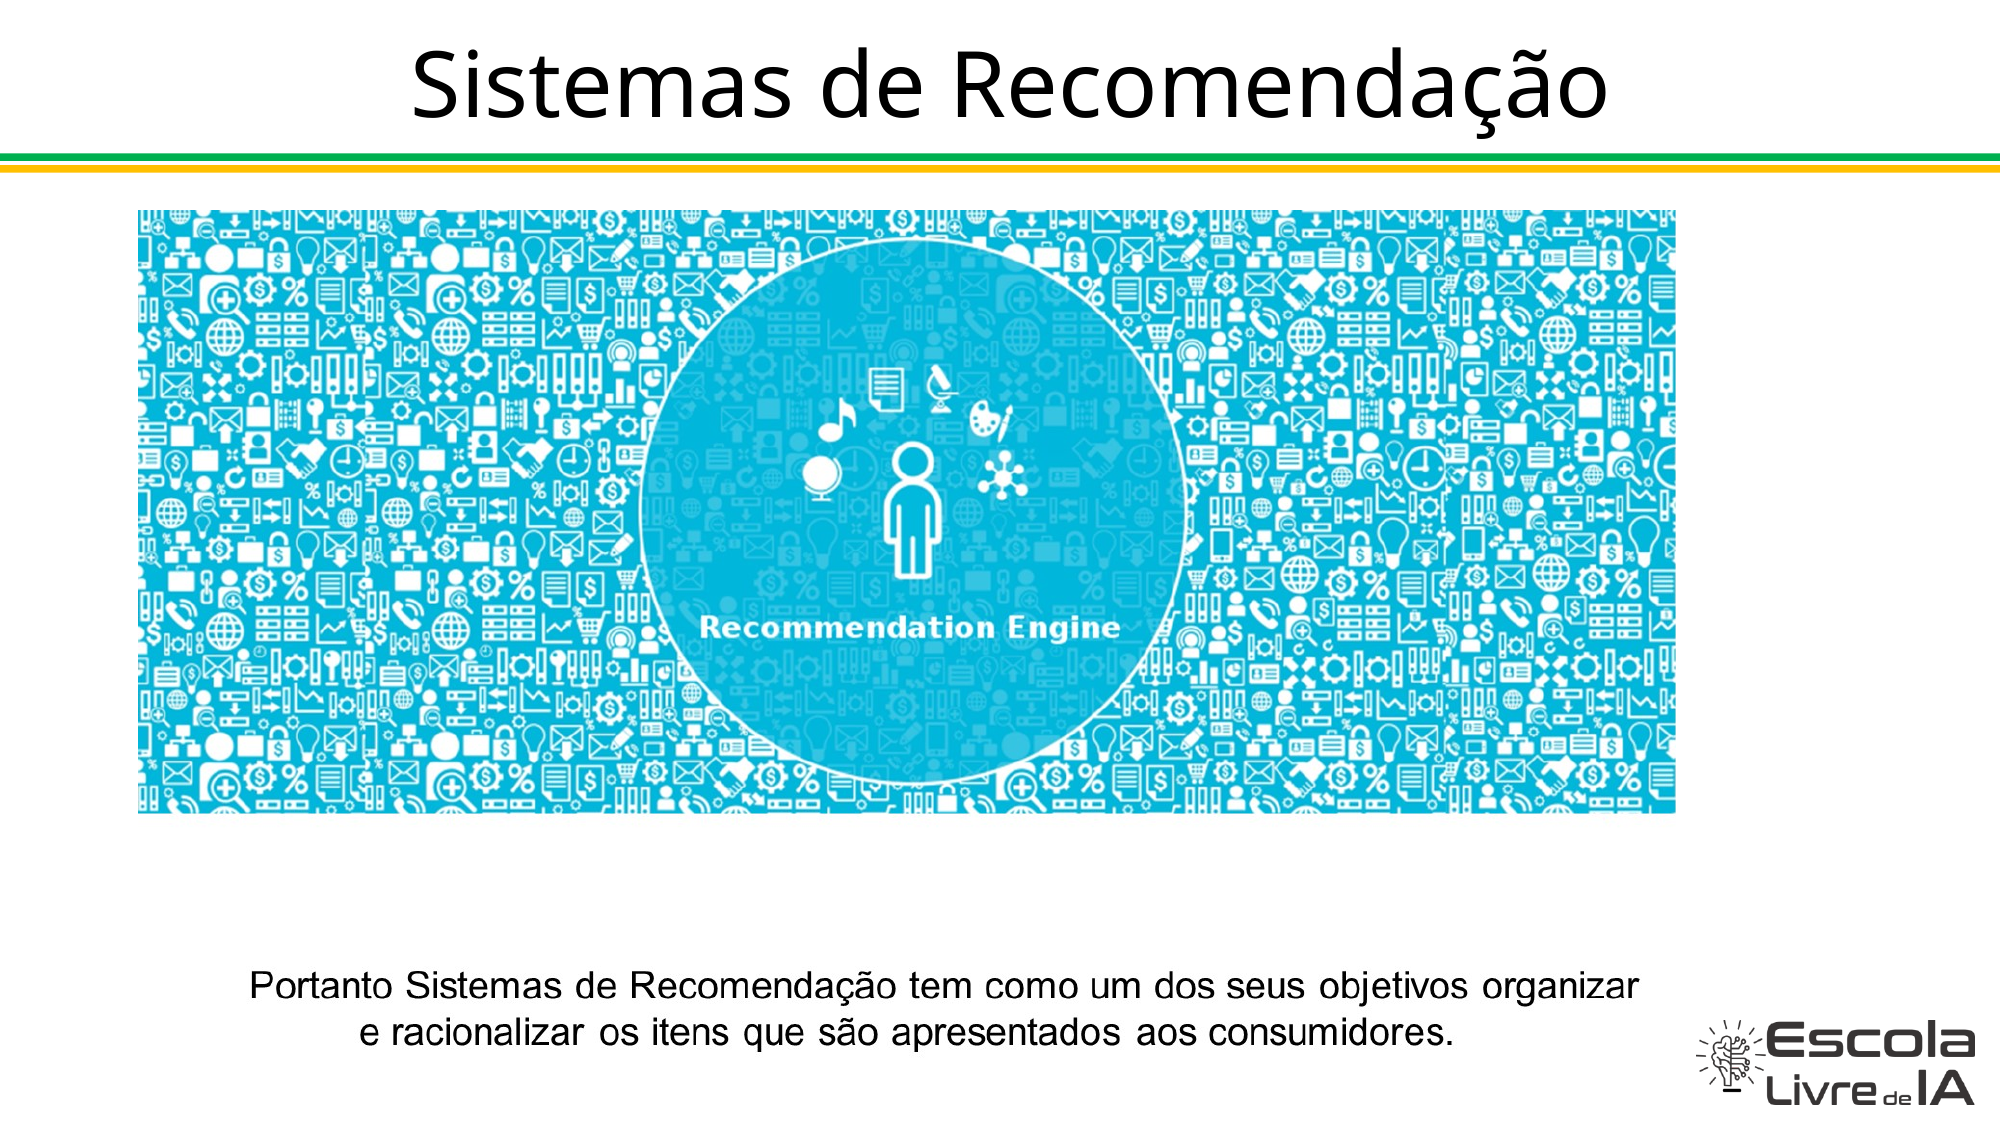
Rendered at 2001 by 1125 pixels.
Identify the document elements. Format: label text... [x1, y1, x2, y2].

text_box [0, 153, 2000, 173]
picture [138, 210, 1676, 1077]
text_box Sistemas de Recomendação [48, 30, 1975, 142]
picture [1695, 1019, 1975, 1105]
